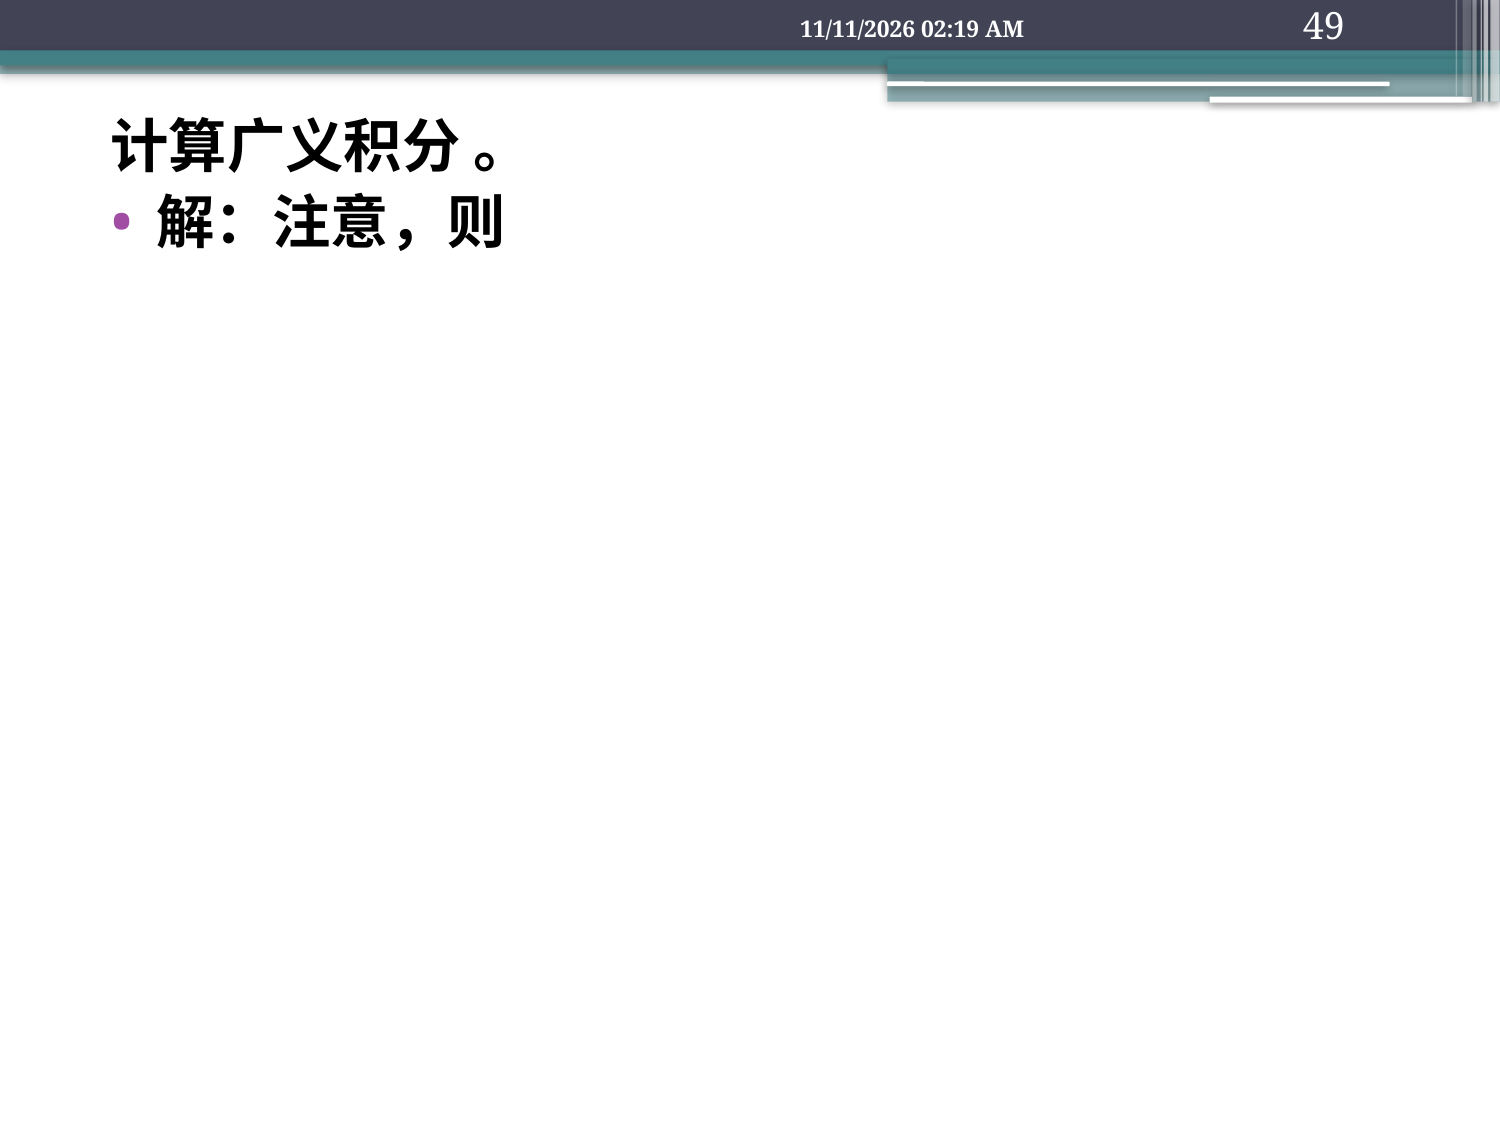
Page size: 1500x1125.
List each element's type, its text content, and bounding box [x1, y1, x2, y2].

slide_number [785, 7, 1167, 83]
slide_number 49 [1187, 0, 1360, 61]
